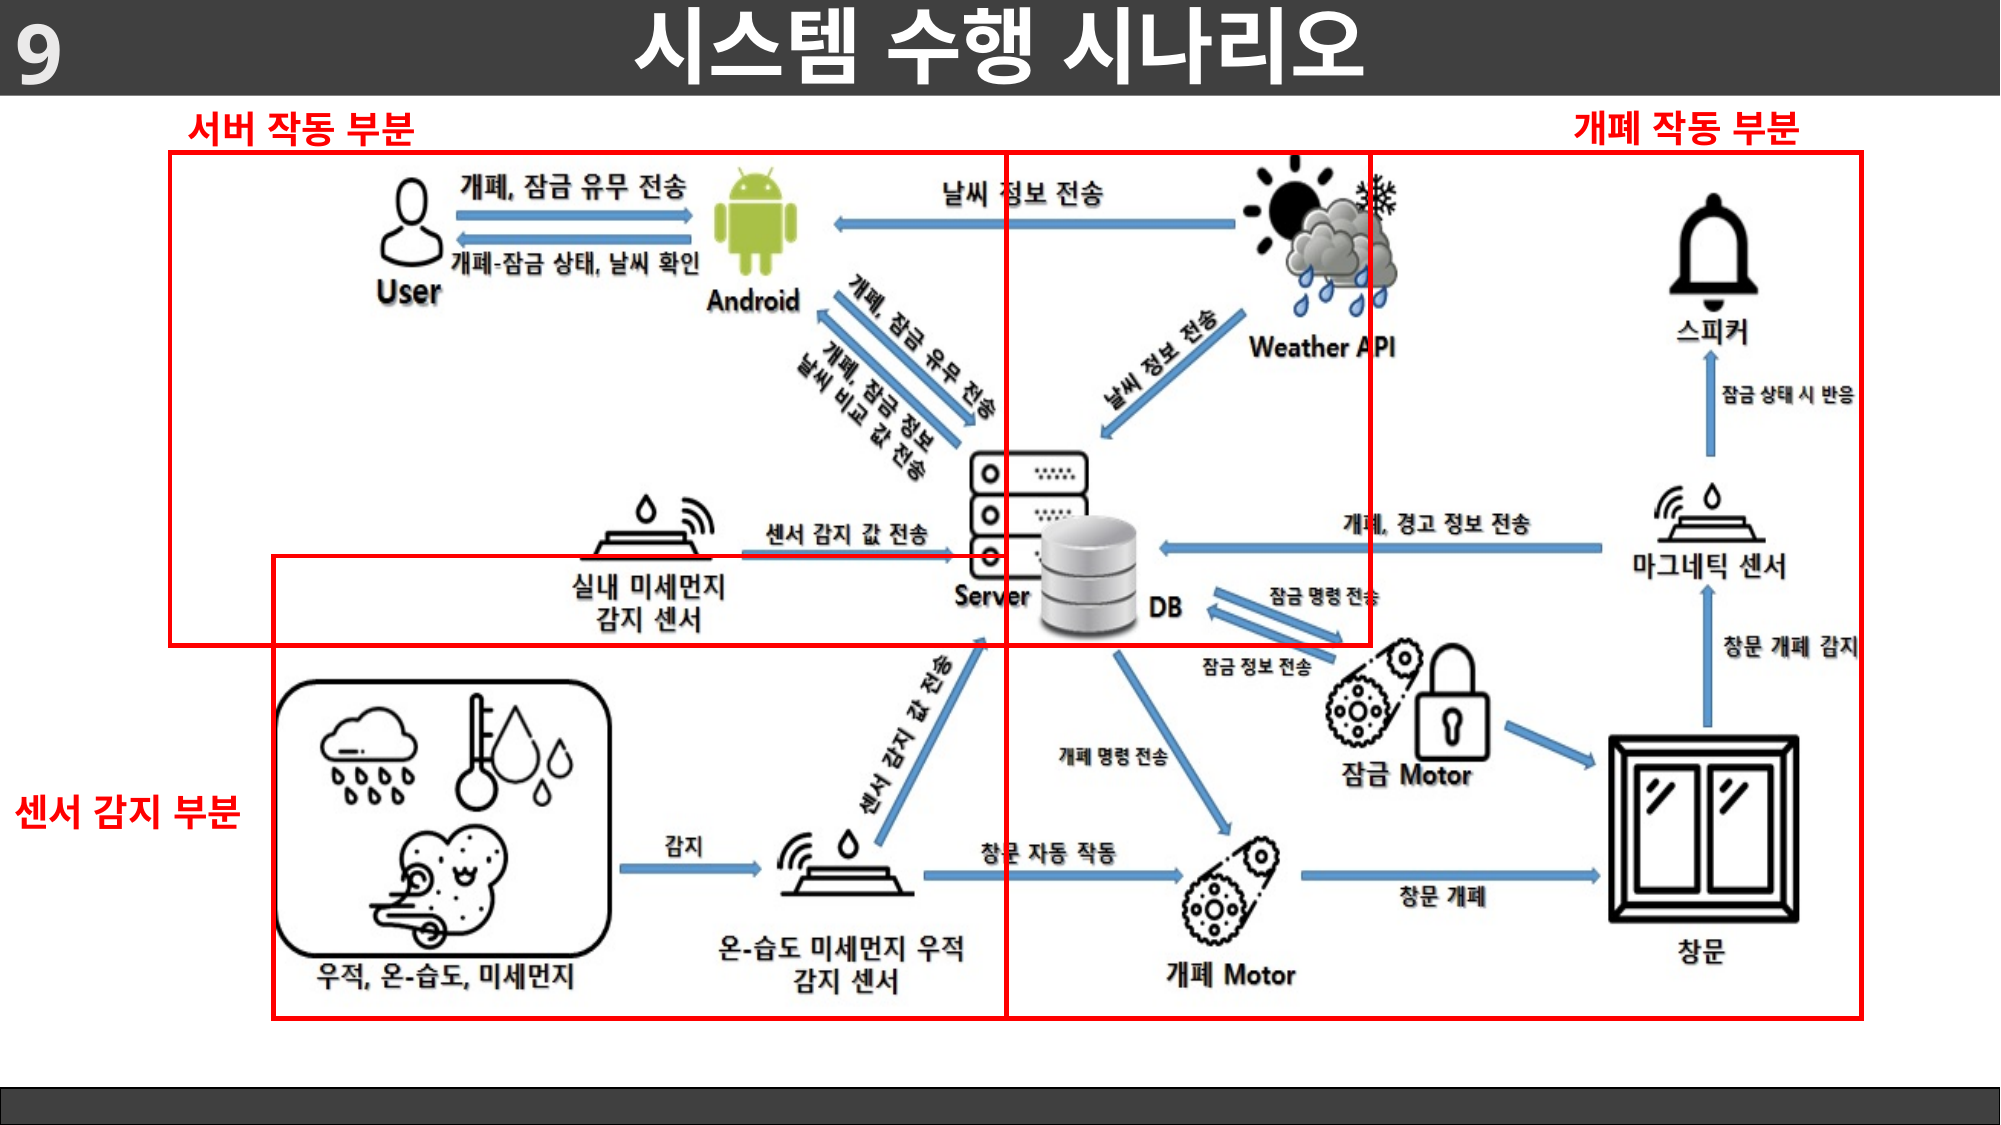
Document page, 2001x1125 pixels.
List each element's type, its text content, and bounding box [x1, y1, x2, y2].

text_box 시스템 수행 시나리오 [79, 0, 2000, 97]
text_box [0, 1087, 2000, 1125]
text_box 서버 작동 부분 [173, 98, 476, 159]
text_box 개폐 작동 부분 [1558, 97, 1862, 152]
picture [273, 152, 1876, 1019]
text_box 센서 감지 부분 [0, 781, 272, 841]
text_box [169, 151, 273, 646]
text_box 9 [0, 0, 79, 109]
